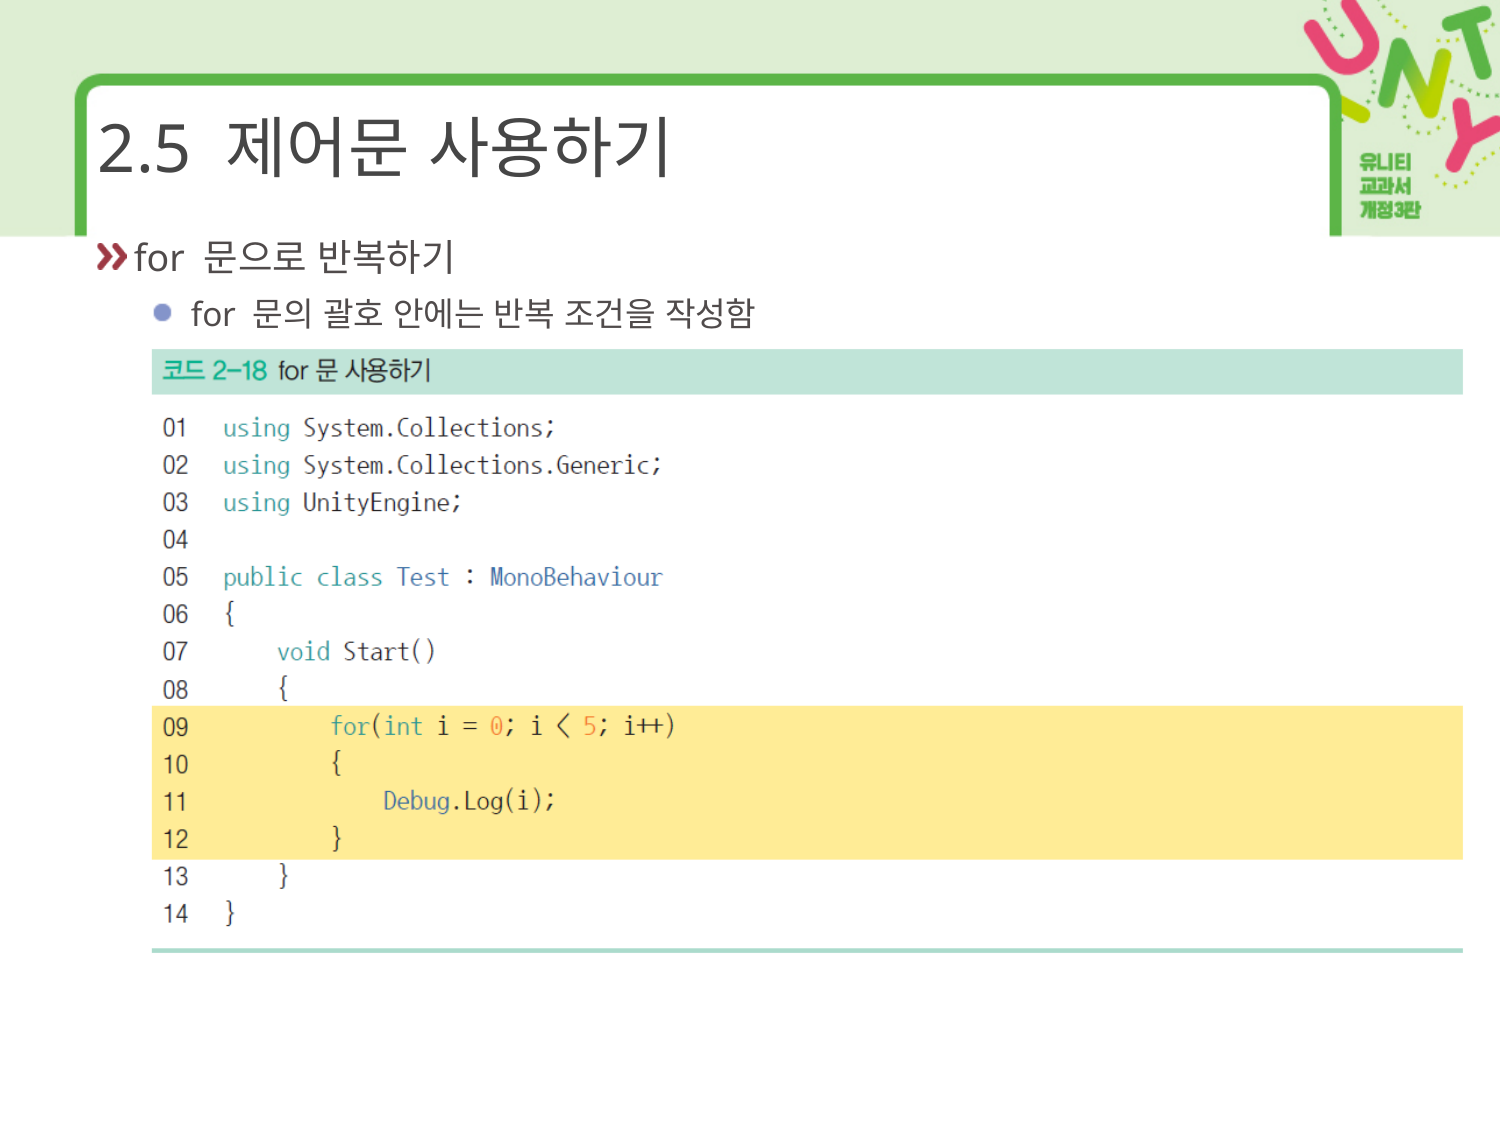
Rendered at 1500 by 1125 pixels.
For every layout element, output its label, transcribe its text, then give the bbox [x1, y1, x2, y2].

list for 문으로 반복하기 for 문의 괄호 안에는 반복 조건을 작성함 [81, 222, 1412, 1037]
title 2.5 제어문 사용하기 [82, 61, 1413, 193]
picture [0, 0, 1500, 1125]
